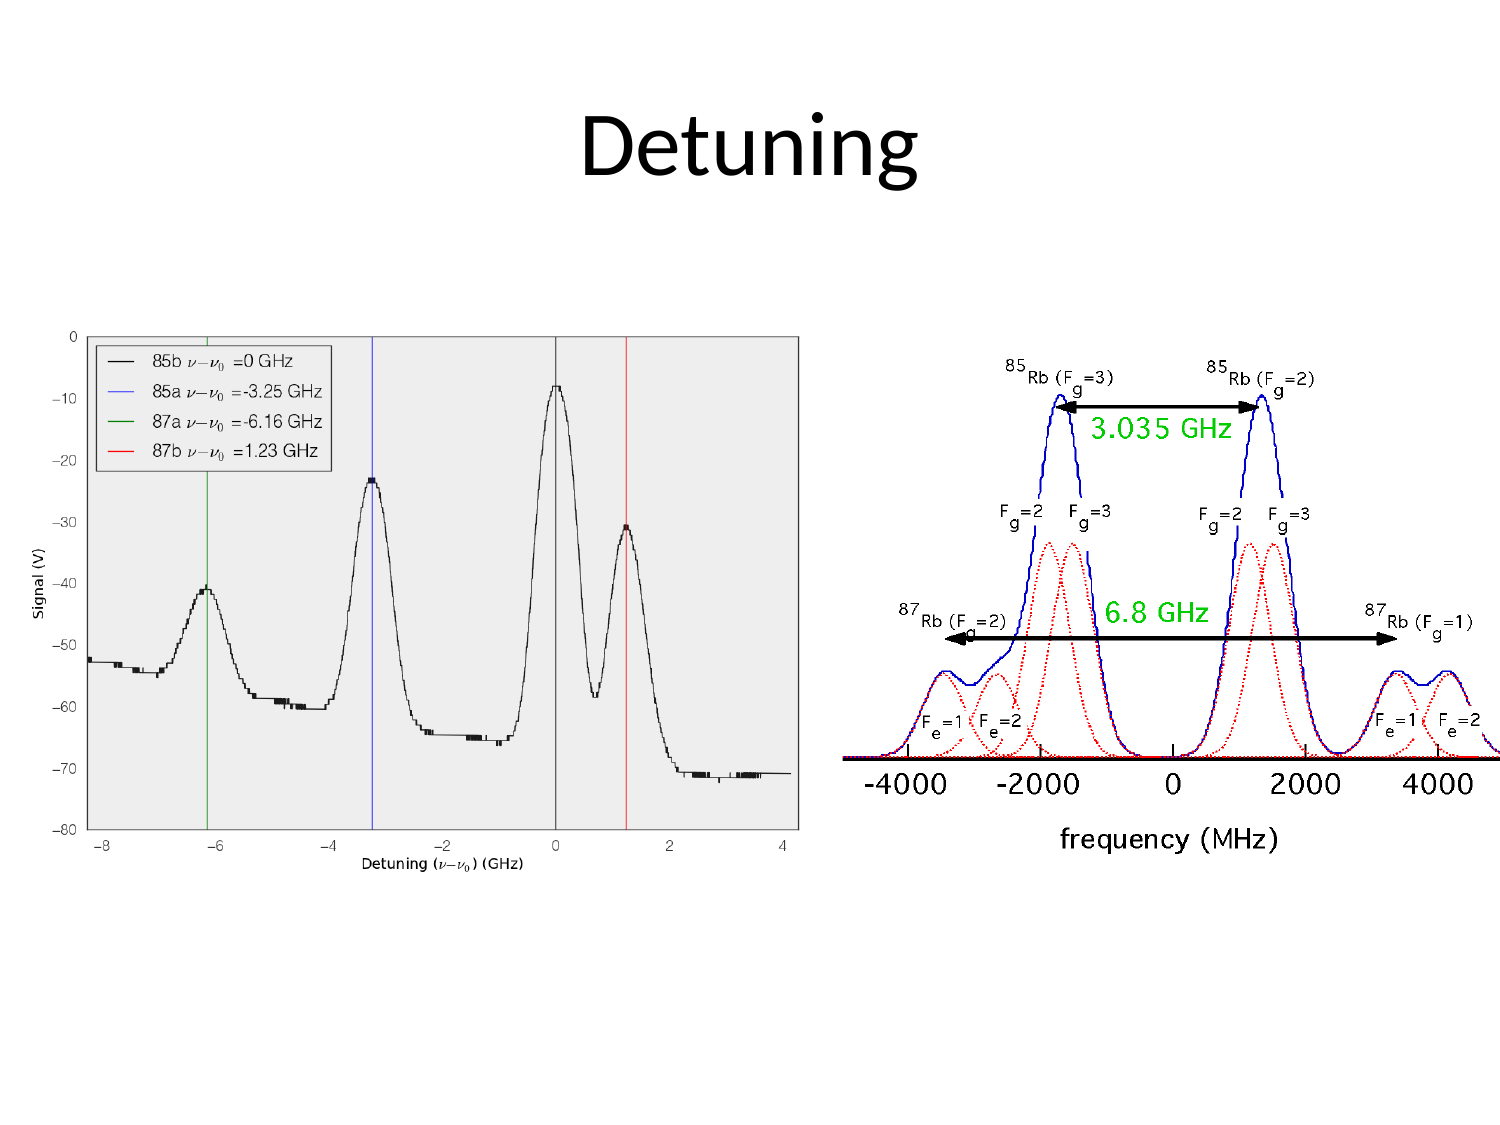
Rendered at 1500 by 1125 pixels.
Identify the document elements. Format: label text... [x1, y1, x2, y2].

picture [843, 337, 1500, 859]
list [14, 310, 843, 886]
title Detuning [75, 45, 1425, 233]
